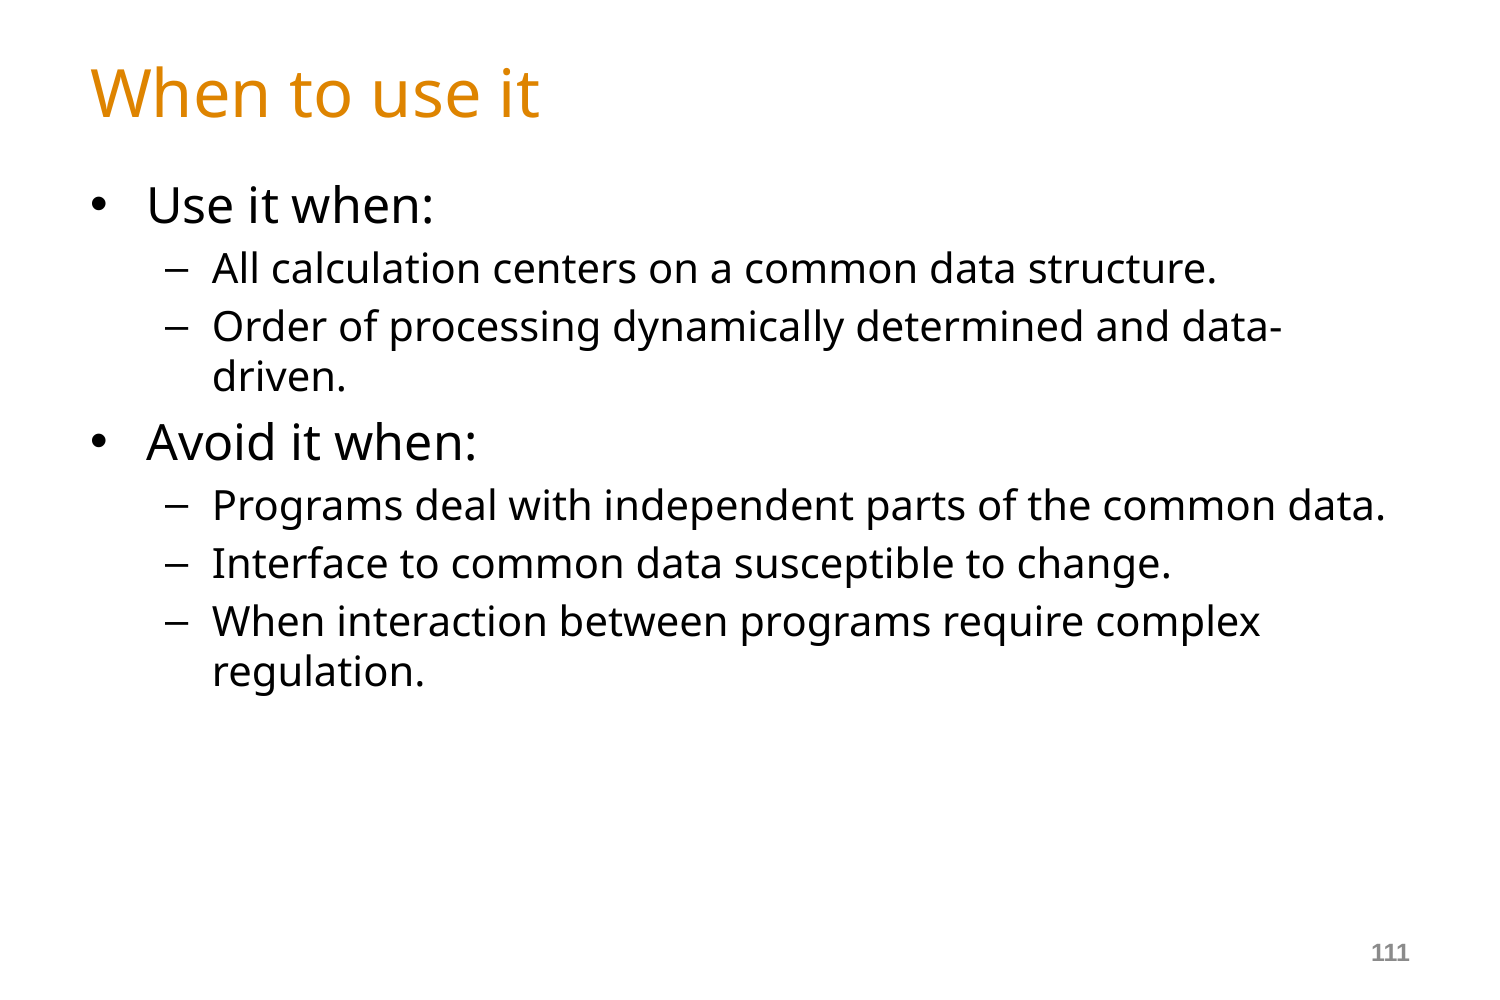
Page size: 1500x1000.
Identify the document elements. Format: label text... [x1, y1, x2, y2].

slide_number 111 [1074, 926, 1425, 981]
list Use it when: All calculation centers on a common data structure. Order of processing dynamically determined and data-driven. Avoid it when: Programs deal with independent parts of the common data. Interface to common data susceptible to change. When interaction between programs require complex regulation. [75, 165, 1425, 894]
title When to use it [75, 40, 1425, 142]
